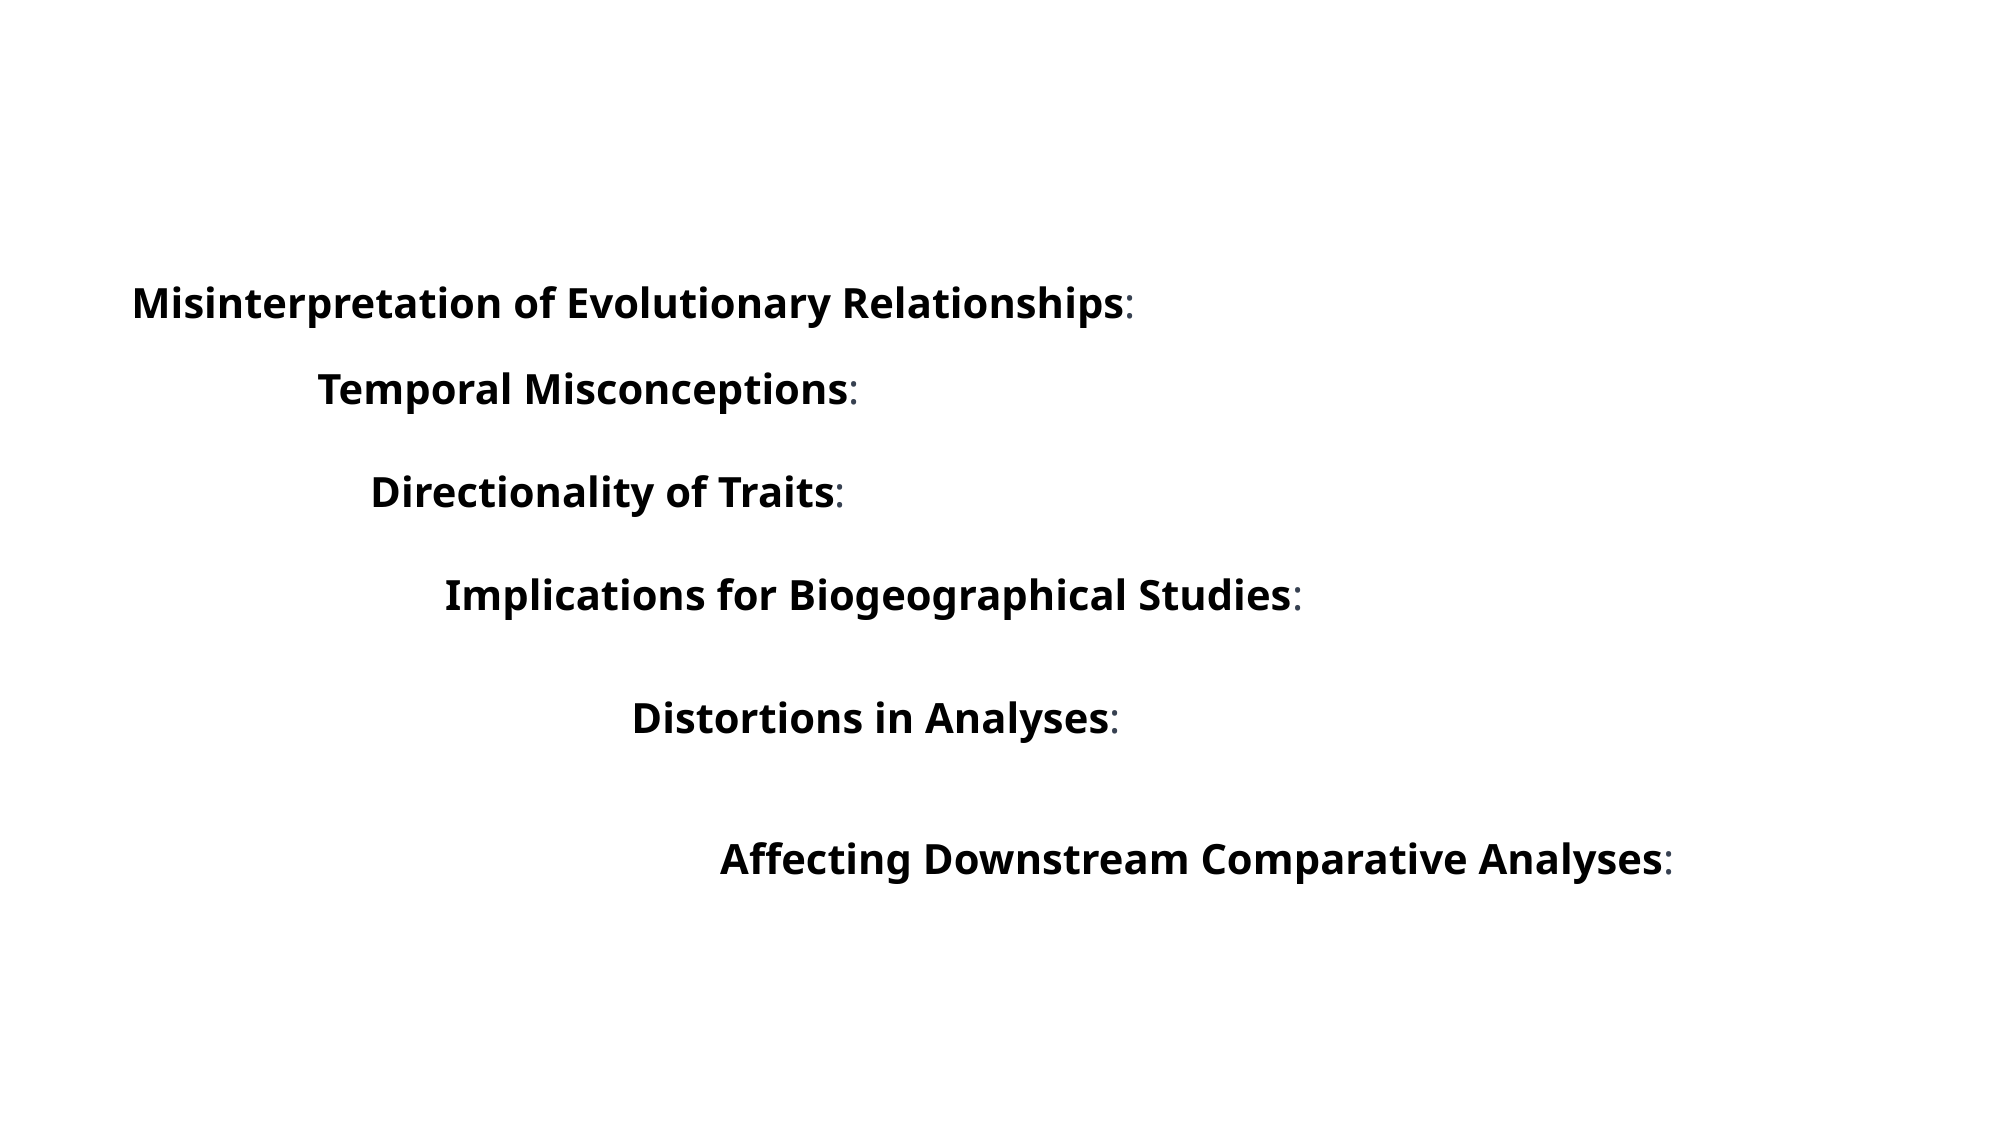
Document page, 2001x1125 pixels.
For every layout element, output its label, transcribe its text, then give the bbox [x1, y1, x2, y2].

text_box Affecting Downstream Comparative Analyses: [705, 825, 1873, 891]
text_box Distortions in Analyses: [616, 684, 1784, 750]
text_box Directionality of Traits: [355, 458, 1523, 524]
text_box Implications for Biogeographical Studies: [430, 561, 1598, 627]
text_box Temporal Misconceptions: [302, 355, 1470, 421]
text_box Misinterpretation of Evolutionary Relationships: [116, 269, 1284, 335]
